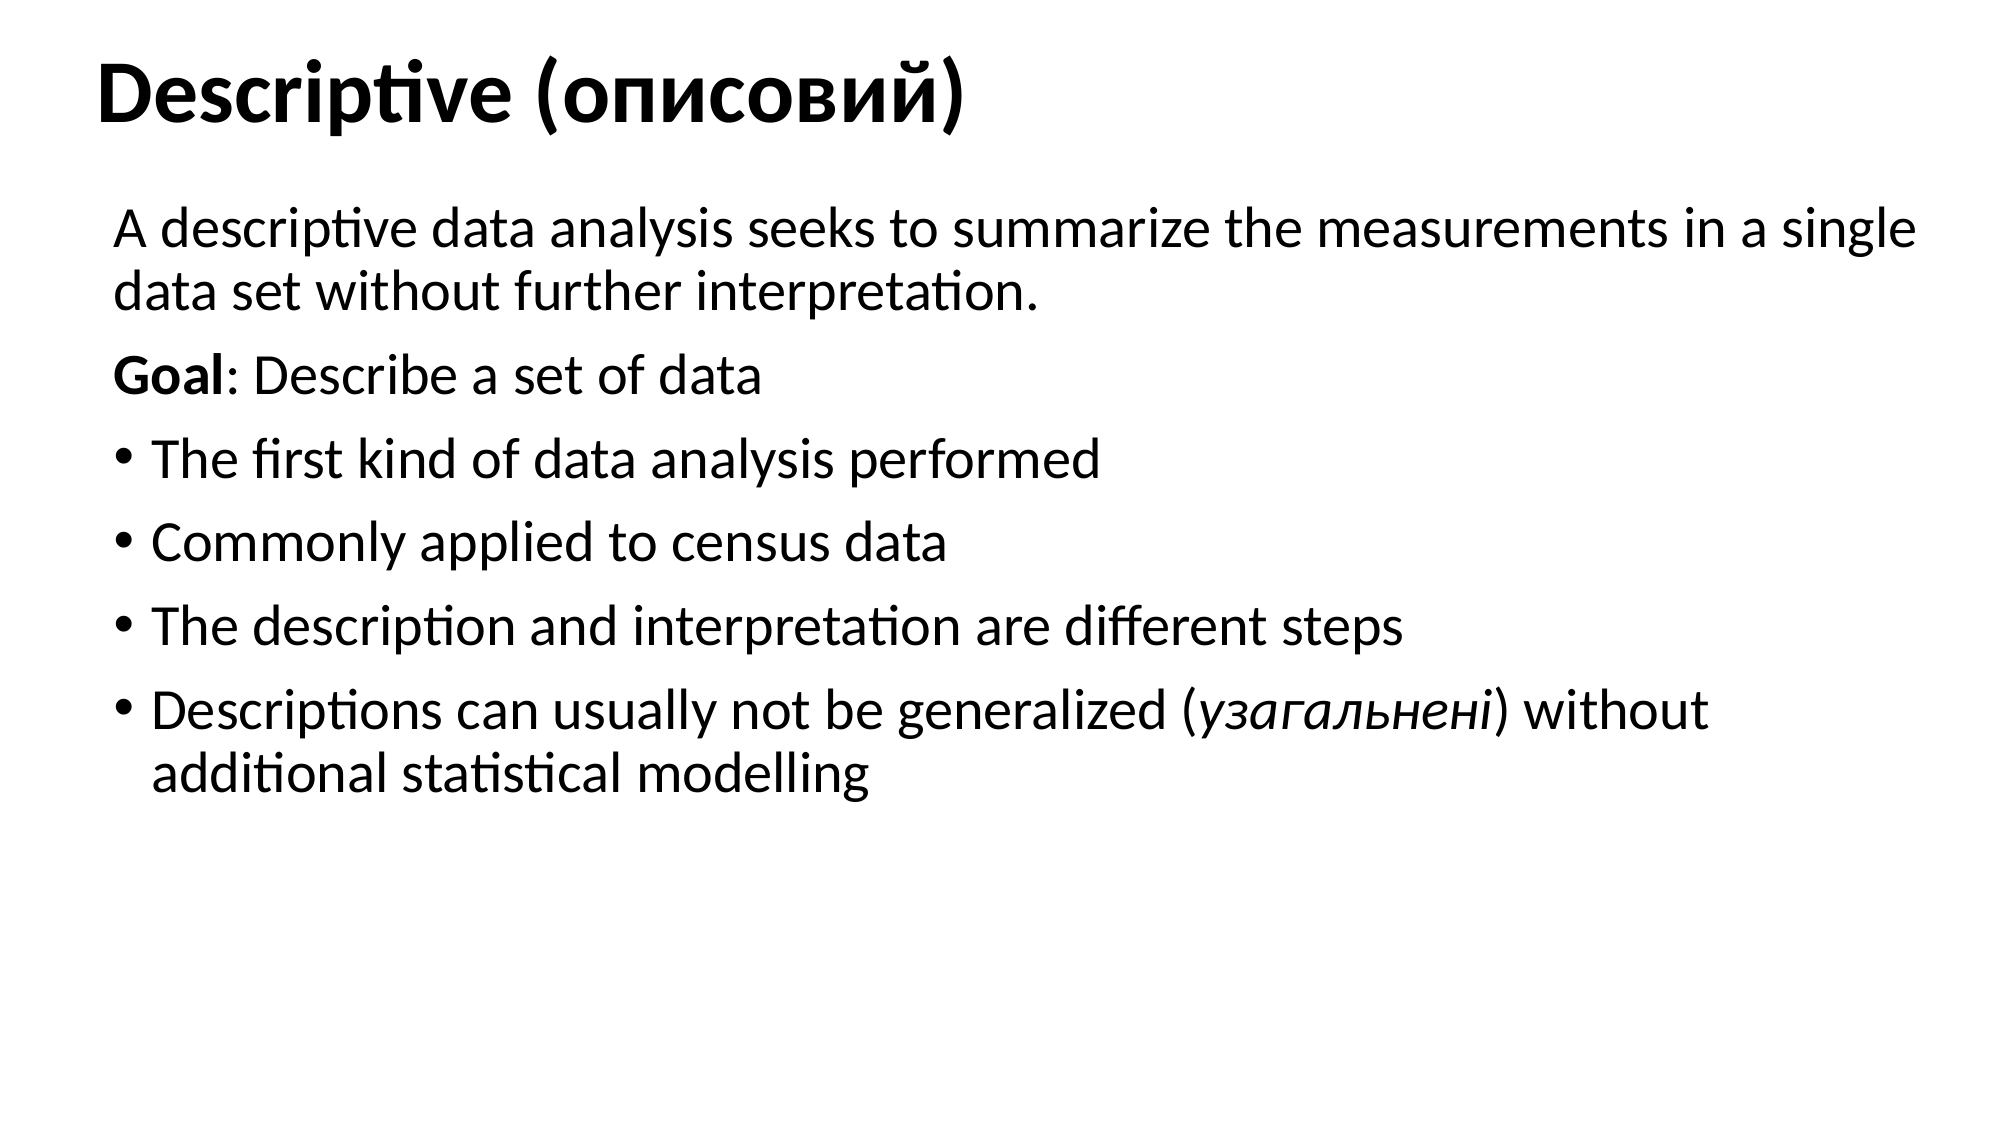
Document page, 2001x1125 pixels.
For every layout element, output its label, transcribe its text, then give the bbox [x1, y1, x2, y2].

text_box Descriptive (описовий) [81, 37, 1940, 150]
list A descriptive data analysis seeks to summarize the measurements in a single data set without further interpretation. Goal: Describe a set of data The first kind of data analysis performed Commonly applied to census data The description and interpretation are different steps Descriptions can usually not be generalized (узагальнені) without additional statistical modelling [98, 190, 1939, 1089]
